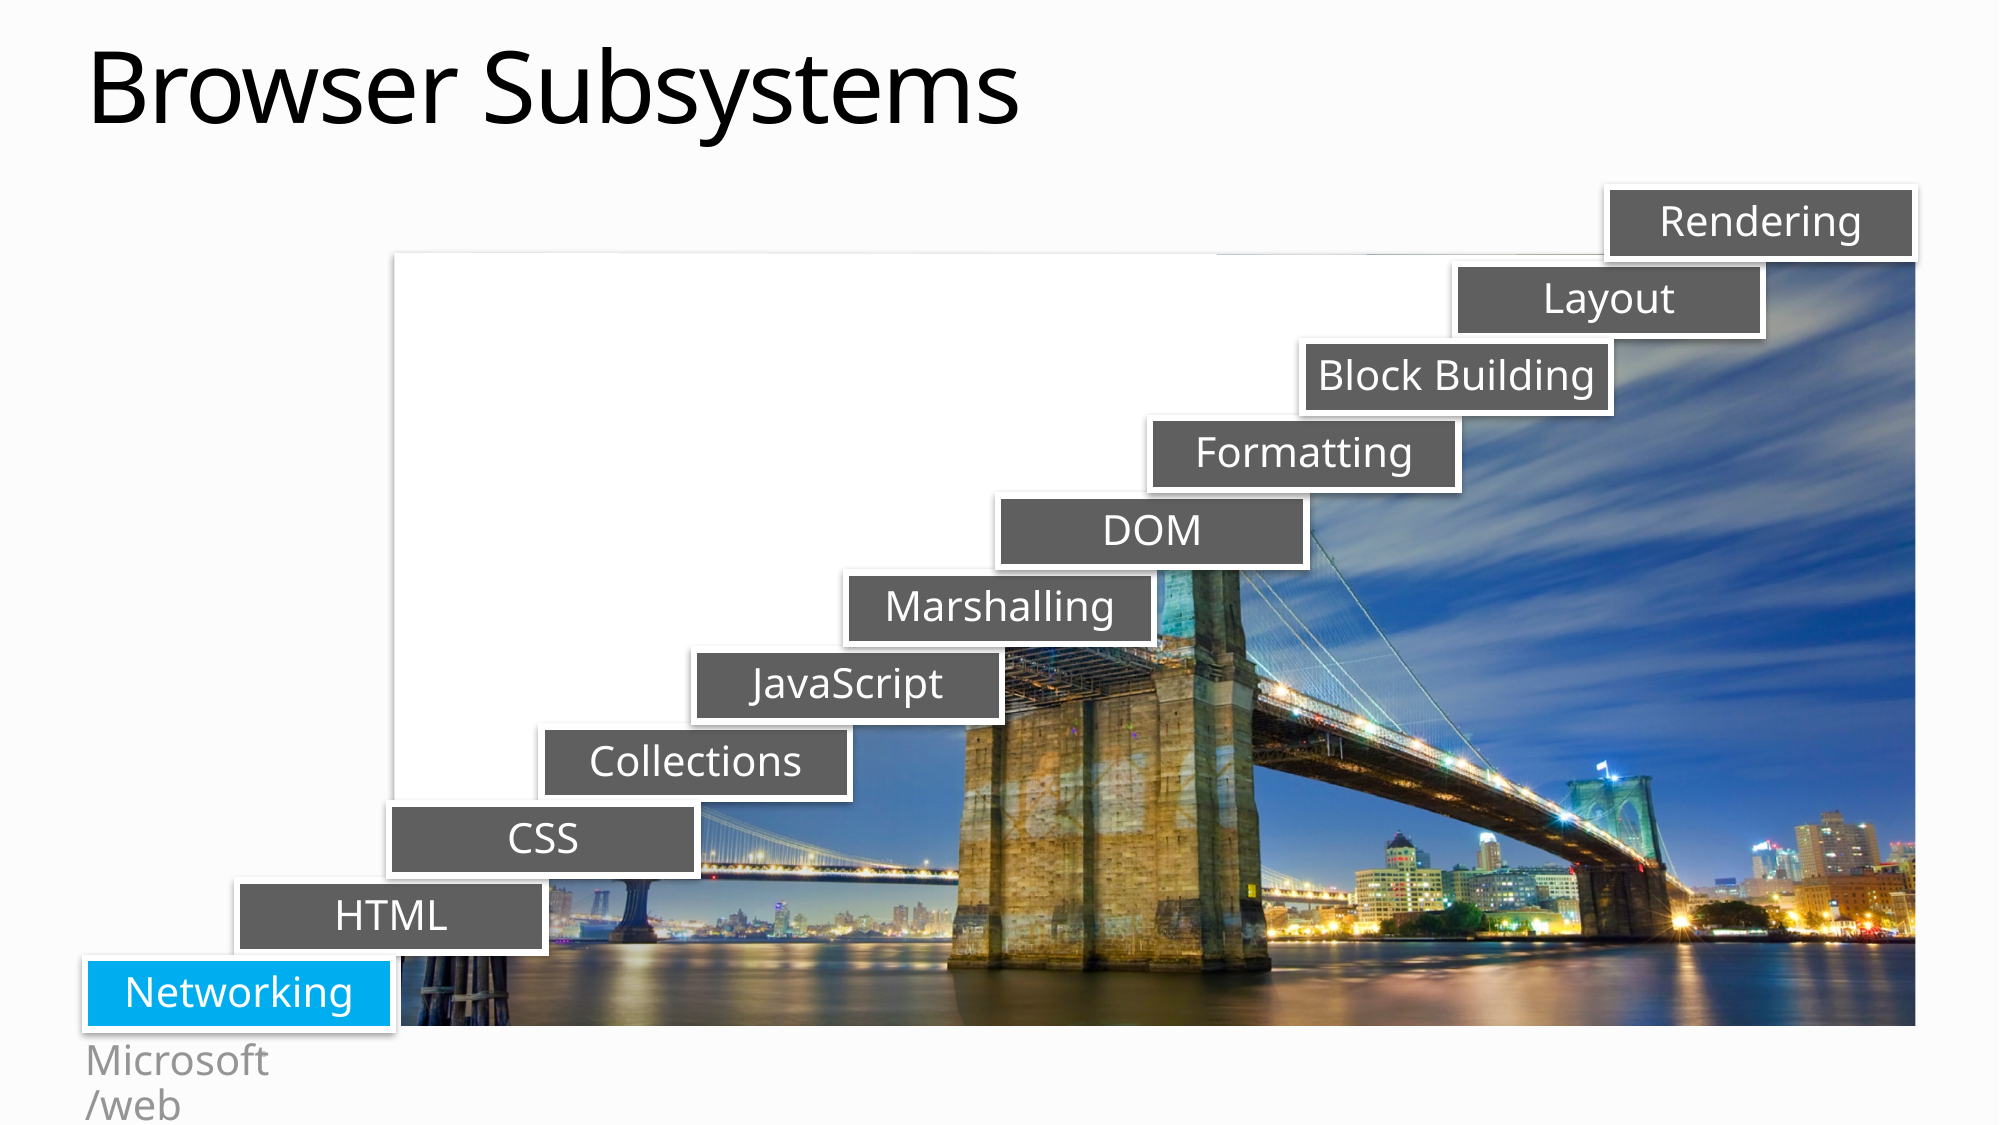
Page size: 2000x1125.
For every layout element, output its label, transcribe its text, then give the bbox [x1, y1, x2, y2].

text_box [391, 249, 1598, 799]
text_box Networking [82, 955, 396, 1033]
title Browser Subsystems [85, 37, 1914, 147]
text_box CSS [386, 800, 395, 879]
picture [400, 254, 1916, 1026]
text_box Rendering [1604, 184, 1918, 255]
text_box HTML [234, 877, 395, 953]
